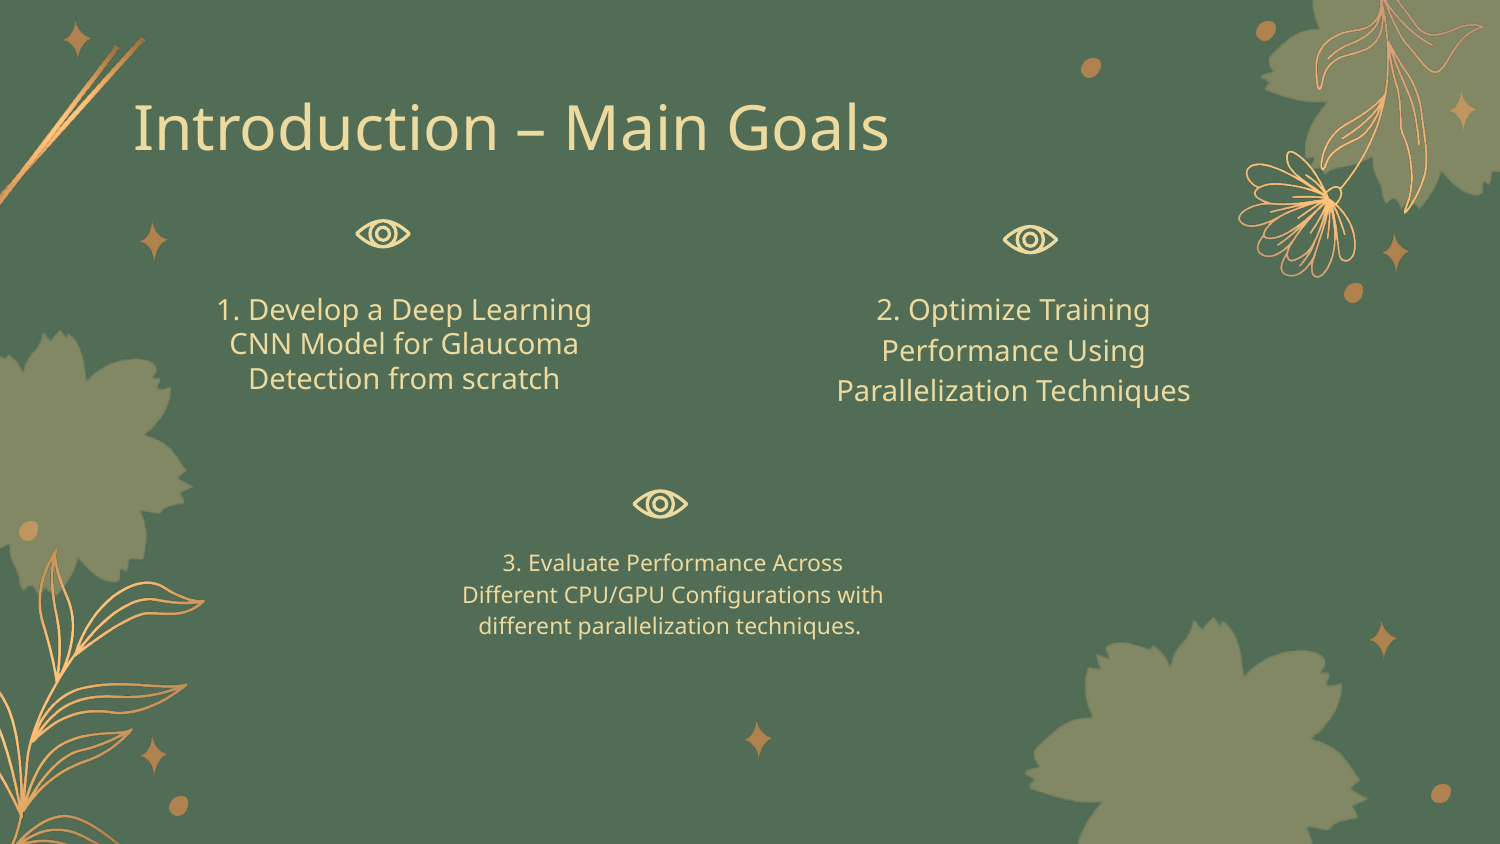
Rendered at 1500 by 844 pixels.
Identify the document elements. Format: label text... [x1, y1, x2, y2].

picture [1343, 283, 1364, 303]
title Introduction – Main Goals [118, 72, 1382, 167]
subtitle 1. Develop a Deep Learning CNN Model for Glaucoma Detection from scratch [198, 318, 610, 411]
picture [0, 12, 145, 256]
picture [1, 549, 205, 844]
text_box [632, 489, 689, 519]
picture [743, 717, 773, 762]
picture [139, 218, 169, 263]
text_box 2. Optimize Training Performance Using Parallelization Techniques [784, 330, 1243, 422]
picture [1431, 784, 1451, 803]
text_box 3. Evaluate Performance Across Different CPU/GPU Configurations with different parallelization techniques. [444, 562, 902, 655]
picture [1239, 0, 1500, 278]
picture [1081, 58, 1101, 72]
picture [0, 330, 194, 548]
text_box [354, 218, 412, 249]
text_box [1002, 224, 1059, 255]
picture [1025, 617, 1398, 844]
